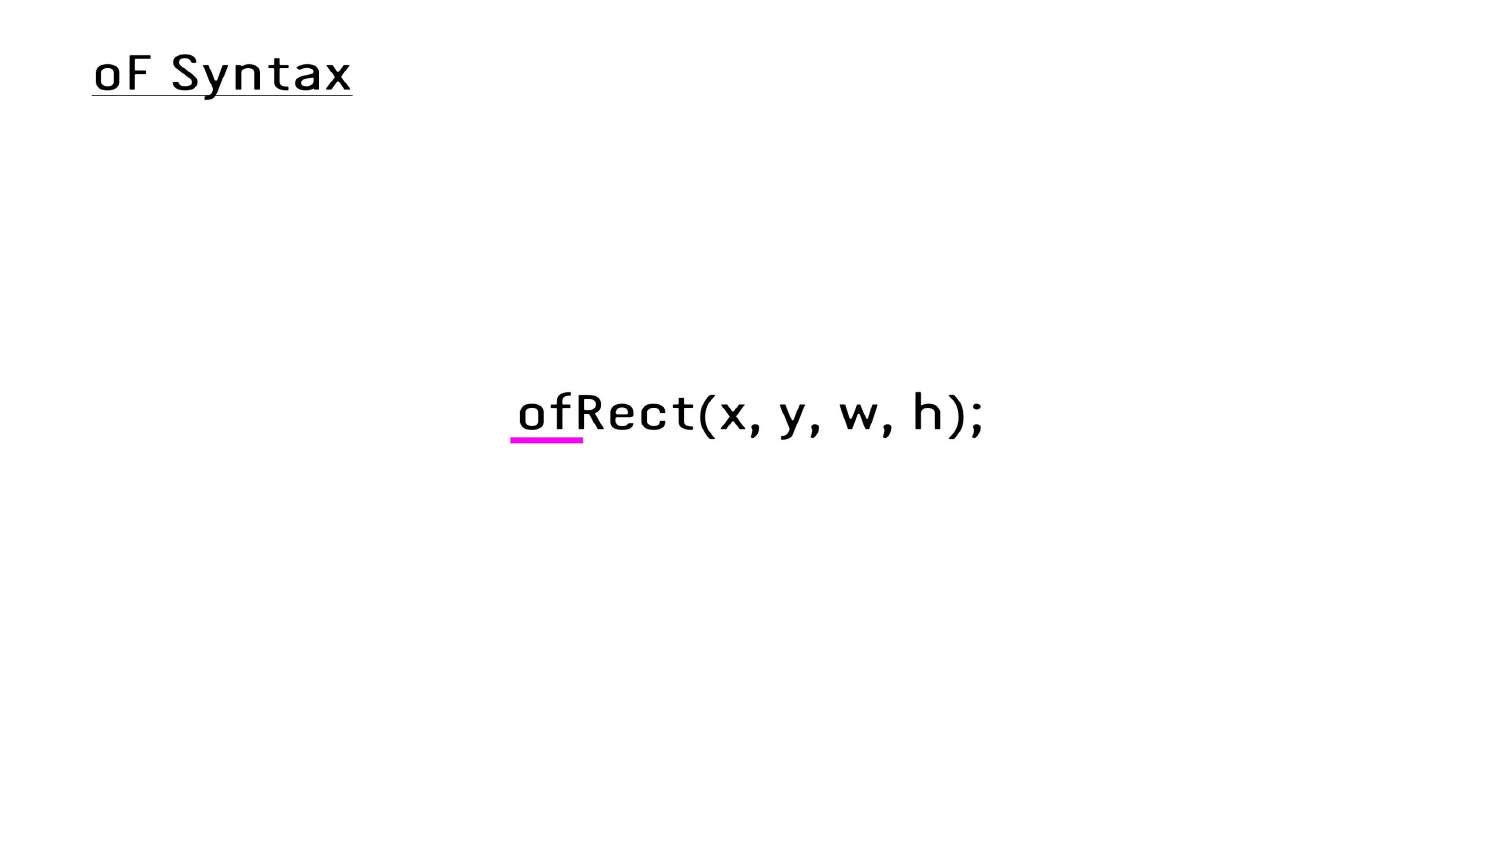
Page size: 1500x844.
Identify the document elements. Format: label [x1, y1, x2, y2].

picture [74, 33, 1426, 794]
